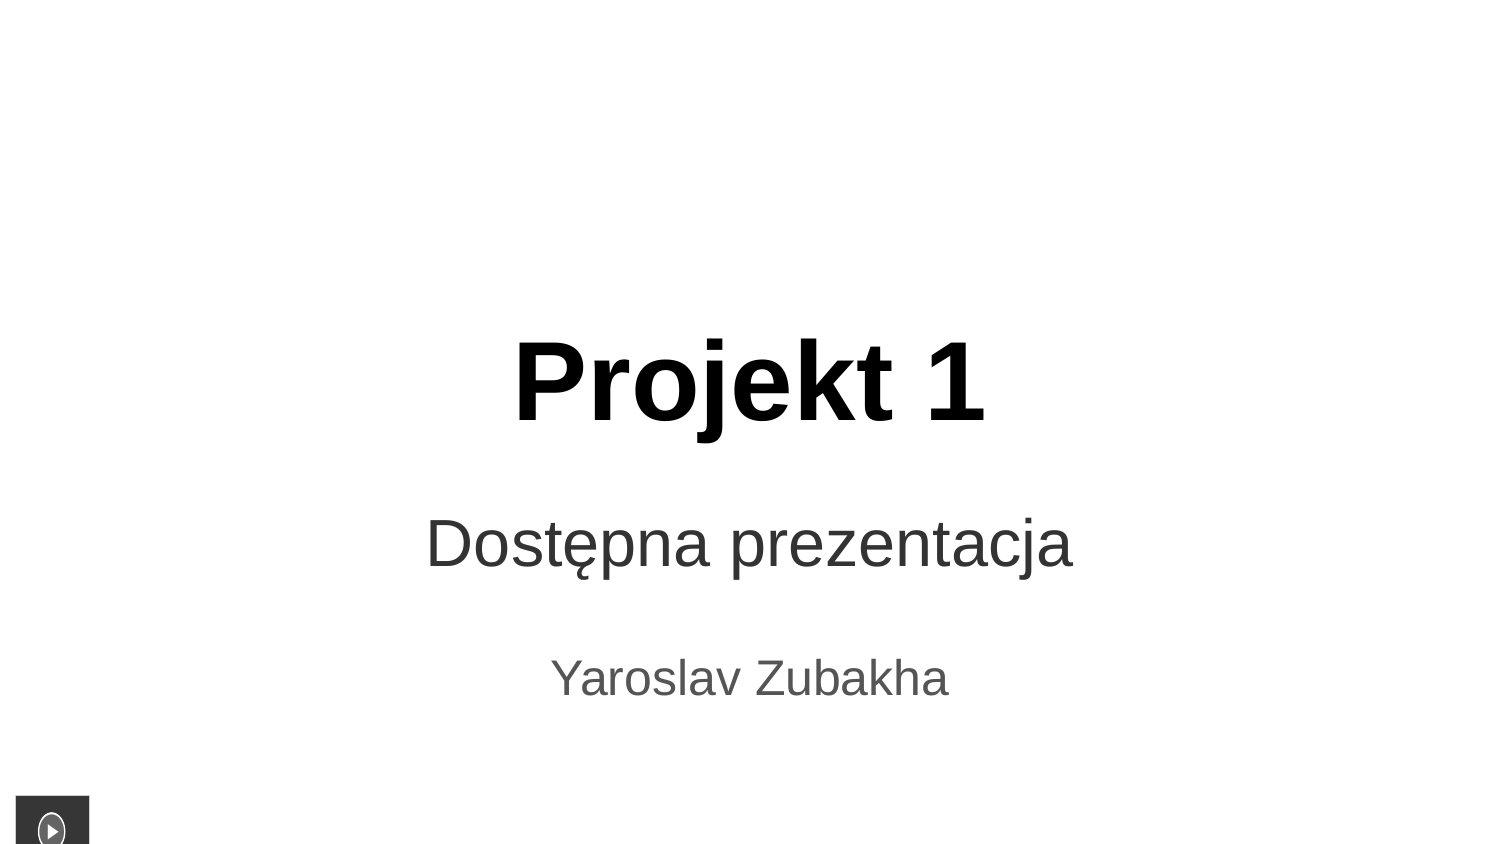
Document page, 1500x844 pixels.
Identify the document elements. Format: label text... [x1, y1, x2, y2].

text_box Projekt 1 [74, 299, 1425, 450]
text_box Yaroslav Zubakha [74, 629, 1425, 720]
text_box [14, 794, 90, 844]
text_box Dostępna prezentacja [74, 479, 1425, 600]
